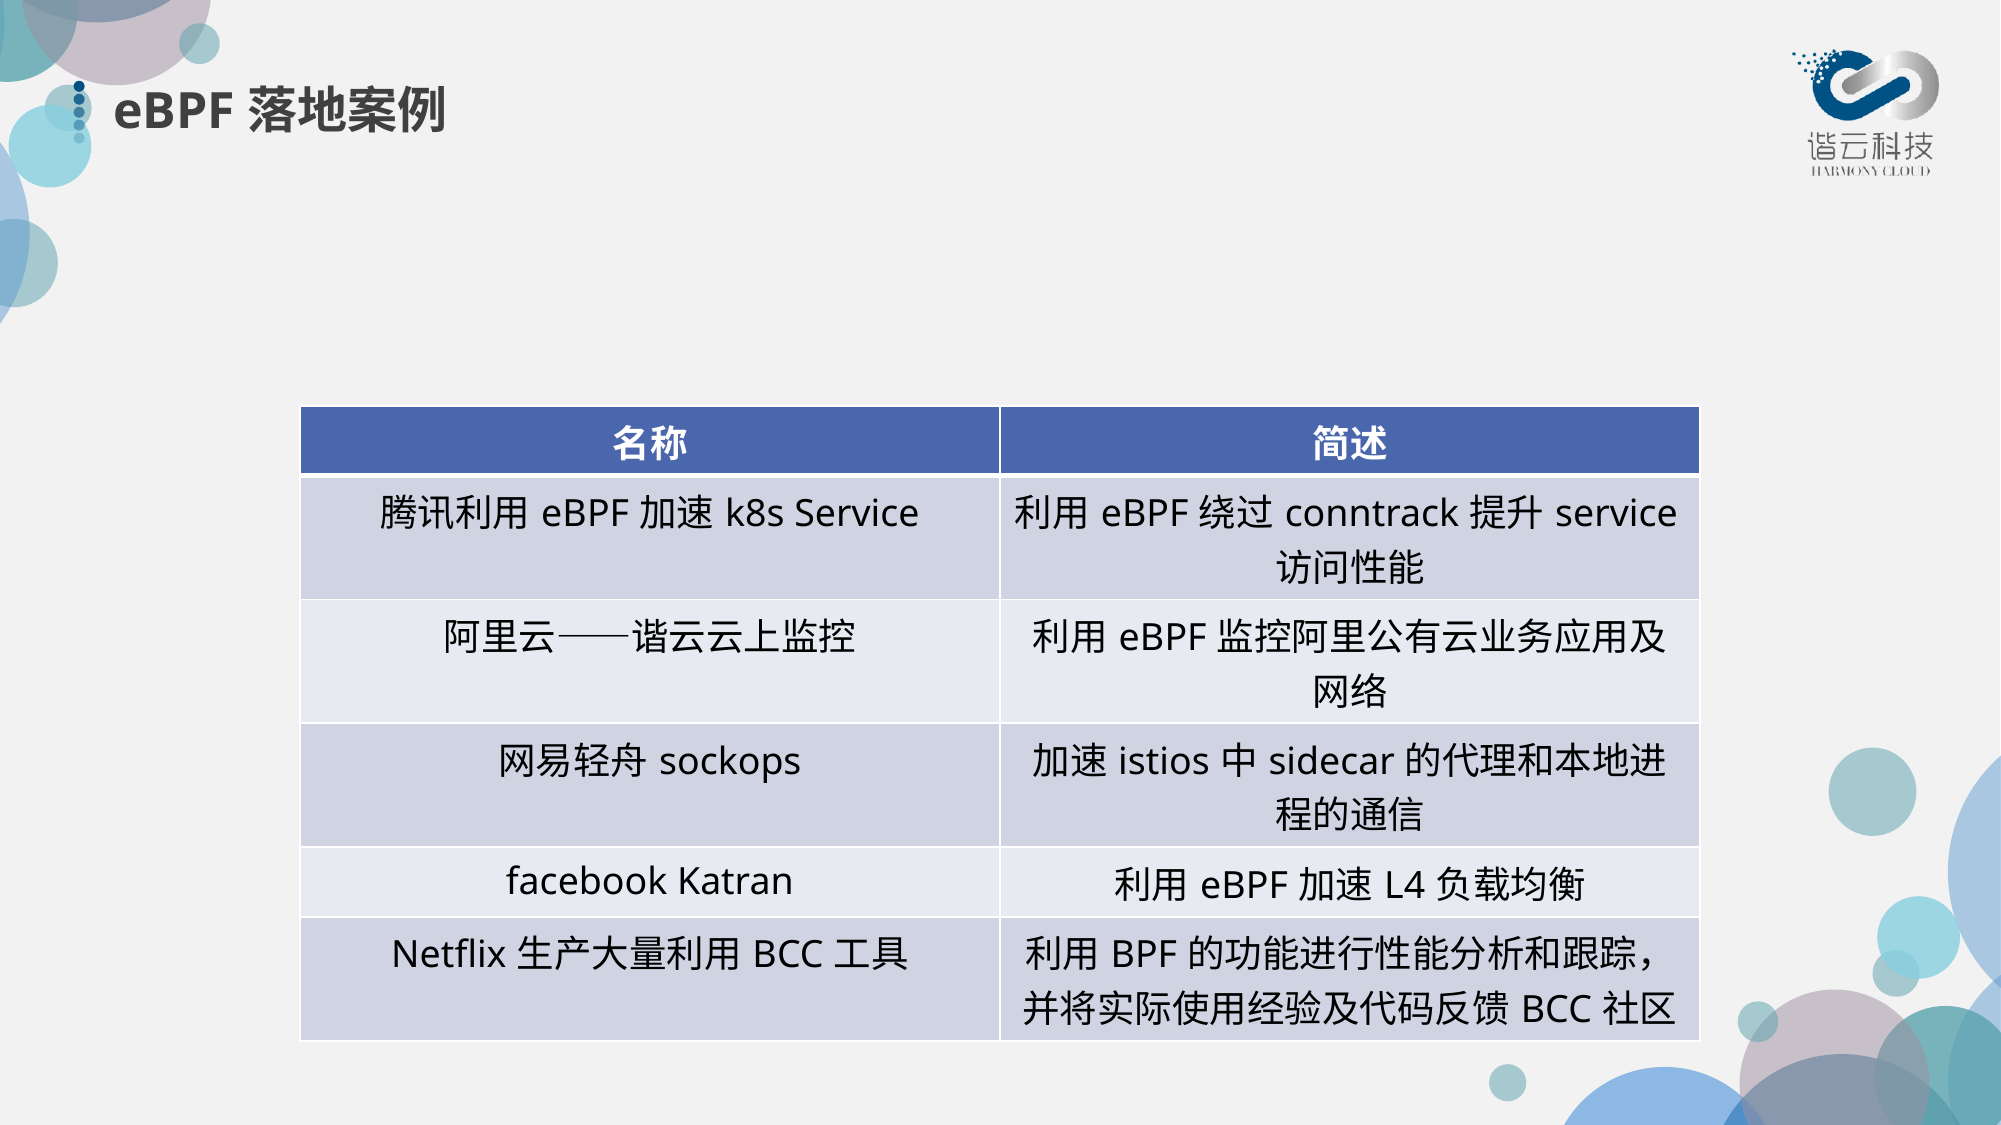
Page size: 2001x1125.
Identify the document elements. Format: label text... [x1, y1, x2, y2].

table_cell 利用eBPF监控阿里公有云业务应用及网络 [1001, 600, 1699, 722]
table_cell 腾讯利用eBPF加速k8s Service [301, 478, 999, 599]
table_cell Netflix生产大量利用BCC工具 [301, 918, 999, 1040]
table_cell 利用BPF的功能进行性能分析和跟踪，并将实际使用经验及代码反馈BCC社区 [1001, 918, 1699, 1040]
table_cell facebook Katran [301, 848, 999, 916]
table_cell 阿里云——谐云云上监控 [301, 600, 999, 722]
table_header 简述 [1001, 407, 1699, 473]
table_header 名称 [301, 407, 999, 473]
table_cell 网易轻舟sockops [301, 724, 999, 846]
picture [1792, 49, 1939, 176]
table_cell 利用eBPF绕过conntrack提升service访问性能 [1001, 478, 1699, 599]
table_cell 利用eBPF加速L4负载均衡 [1001, 848, 1699, 916]
table_cell 加速istios中sidecar的代理和本地进程的通信 [1001, 724, 1699, 846]
title eBPF落地案例 [98, 77, 1670, 147]
